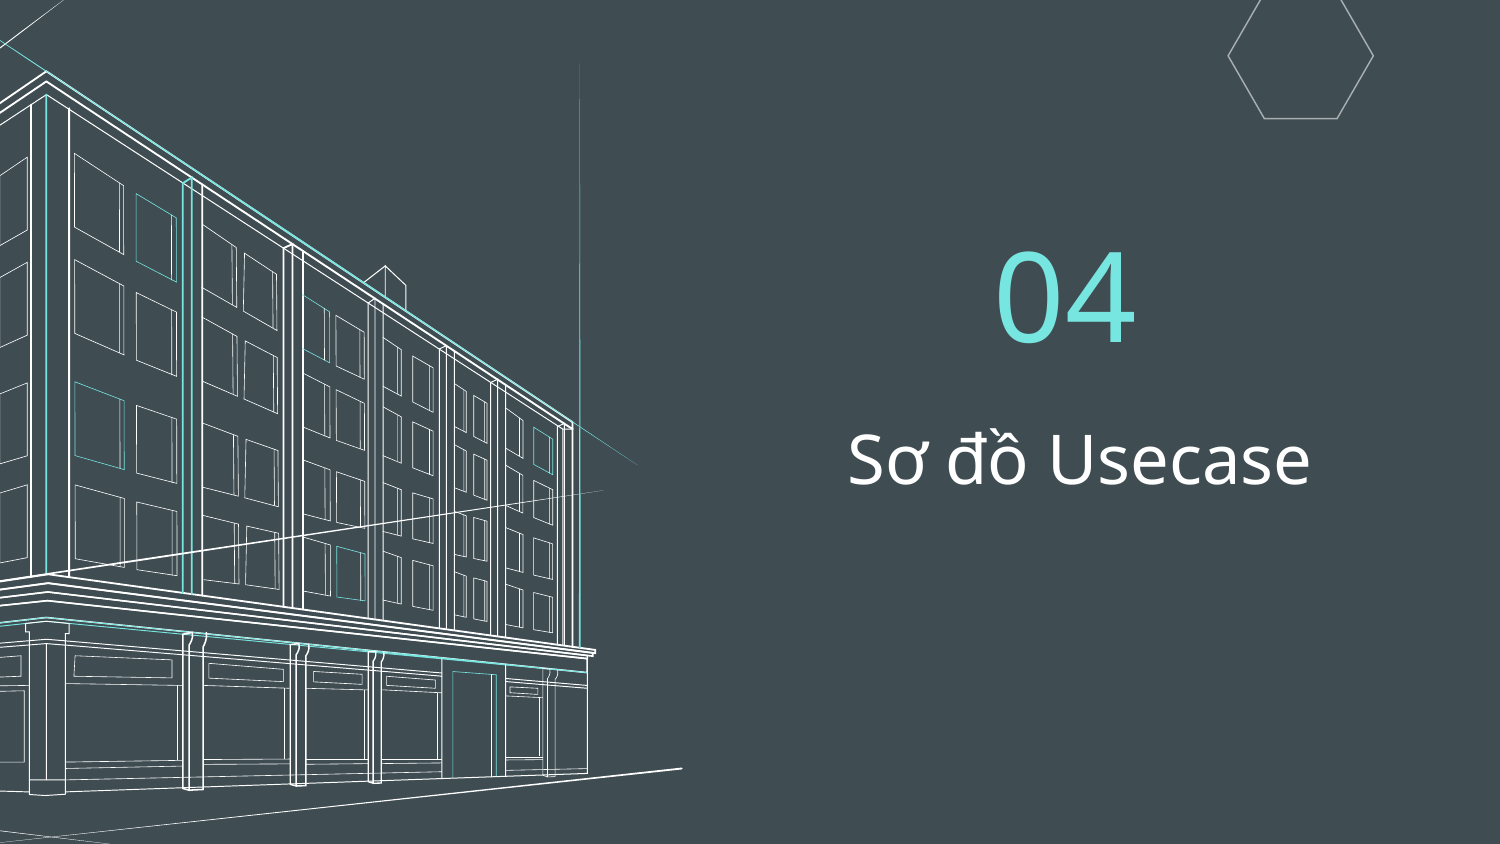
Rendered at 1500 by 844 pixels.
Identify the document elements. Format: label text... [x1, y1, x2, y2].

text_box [0, 0, 683, 844]
title Sơ đồ Usecase [832, 288, 1339, 626]
title 04 [924, 210, 1206, 382]
text_box [1227, 0, 1375, 120]
